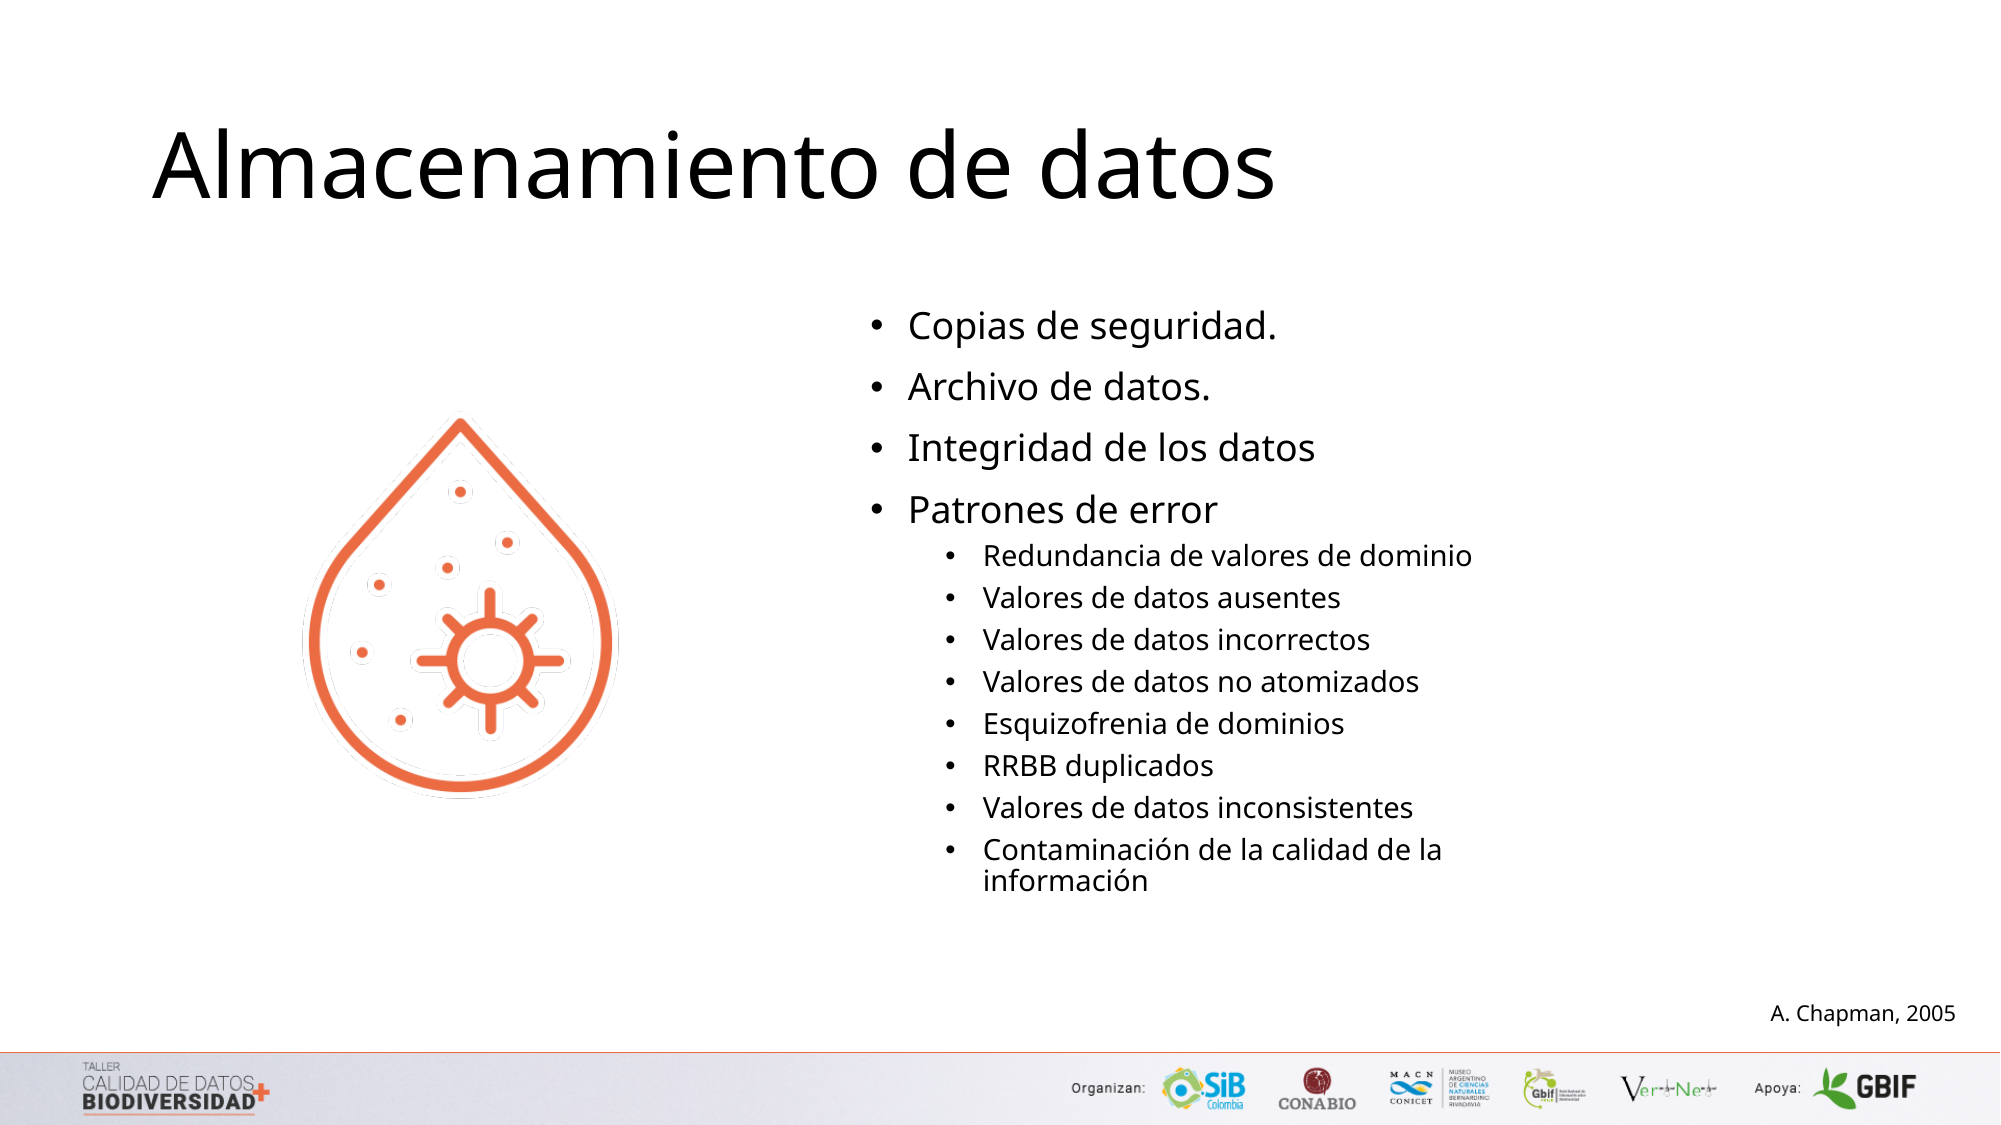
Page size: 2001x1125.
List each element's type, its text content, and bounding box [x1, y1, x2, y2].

picture [0, 1051, 2000, 1125]
list Copias de seguridad. Archivo de datos. Integridad de los datos Patrones de error Redundancia de valores de dominio Valores de datos ausentes Valores de datos incorrectos Valores de datos no atomizados Esquizofrenia de dominios RRBB duplicados Valores de datos inconsistentes Contaminación de la calidad de la información [855, 299, 1597, 1014]
title Almacenamiento de datos [137, 59, 1863, 278]
text_box A. Chapman, 2005 [1658, 992, 1972, 1034]
picture [247, 393, 674, 830]
